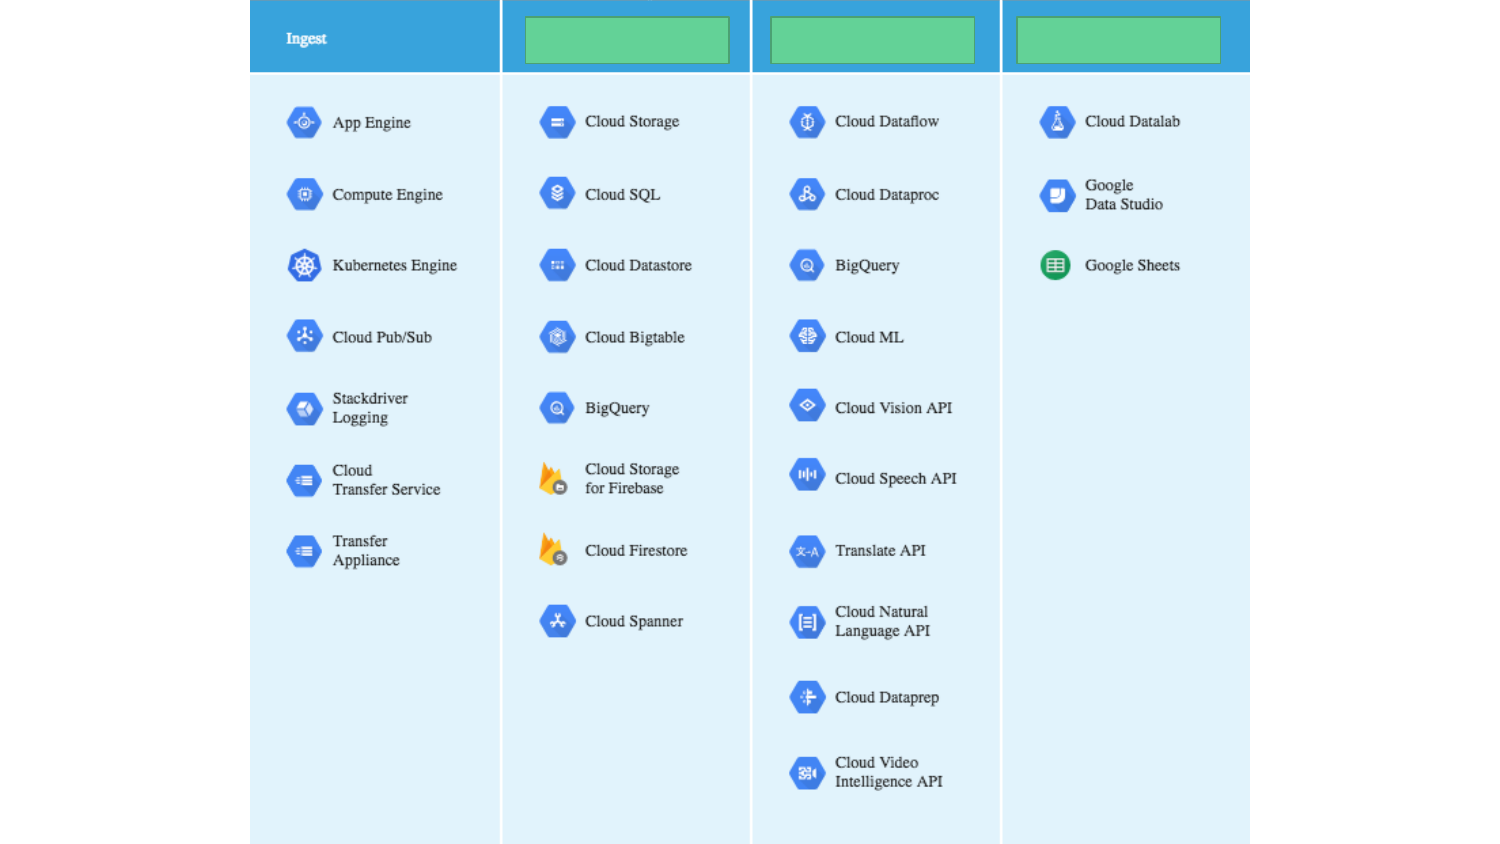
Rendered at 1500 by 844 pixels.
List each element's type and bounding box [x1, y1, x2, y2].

picture [250, 0, 1250, 844]
